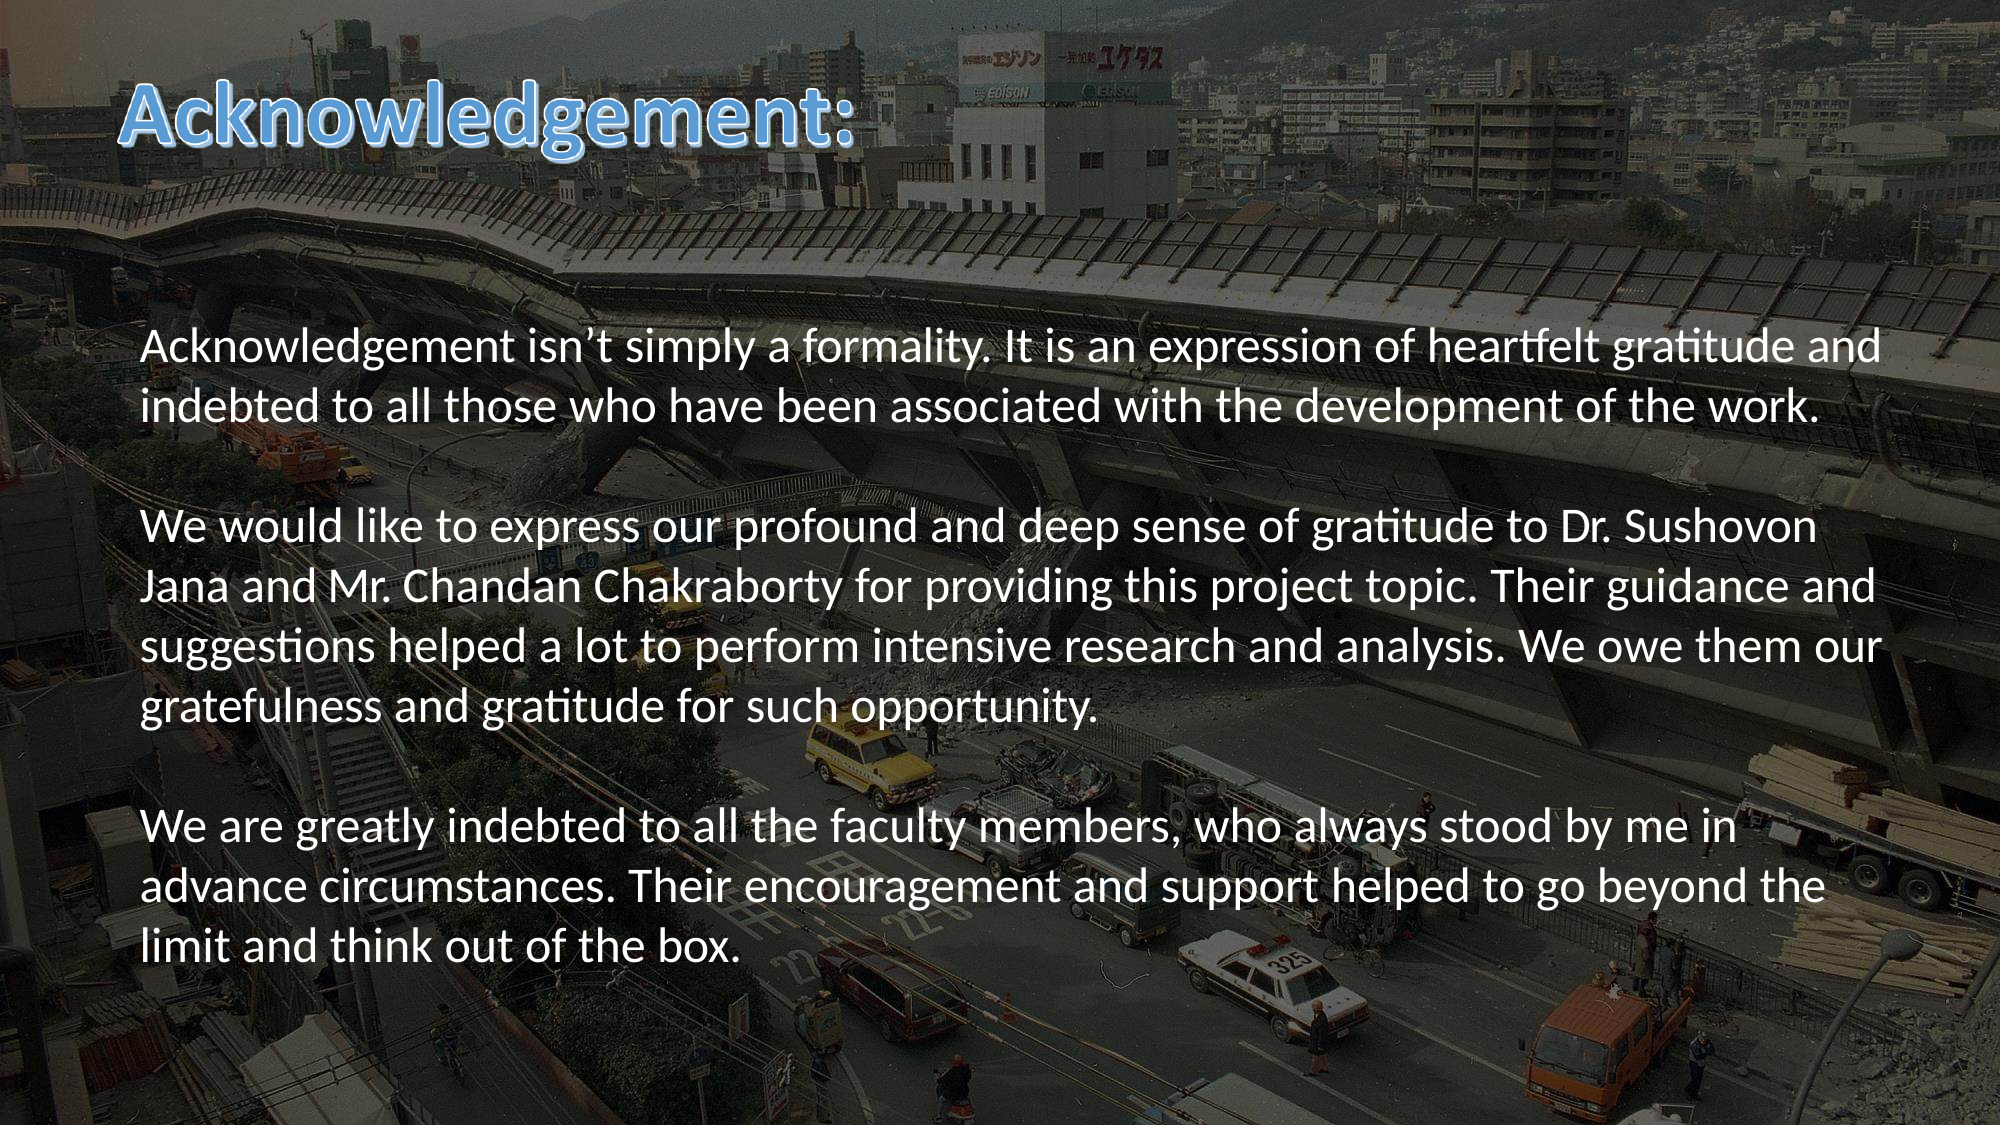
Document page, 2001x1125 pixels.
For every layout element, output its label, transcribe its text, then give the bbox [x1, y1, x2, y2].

text_box Acknowledgement isn’t simply a formality. It is an expression of heartfelt gratitude and indebted to all those who have been associated with the development of the work. We would like to express our profound and deep sense of gratitude to Dr. Sushovon Jana and Mr. Chandan Chakraborty for providing this project topic. Their guidance and suggestions helped a lot to perform intensive research and analysis. We owe them our gratefulness and gratitude for such opportunity. We are greatly indebted to all the faculty members, who always stood by me in advance circumstances. Their encouragement and support helped to go beyond the limit and think out of the box. [137, 310, 1898, 973]
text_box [117, 79, 855, 165]
picture [0, 0, 2000, 1125]
